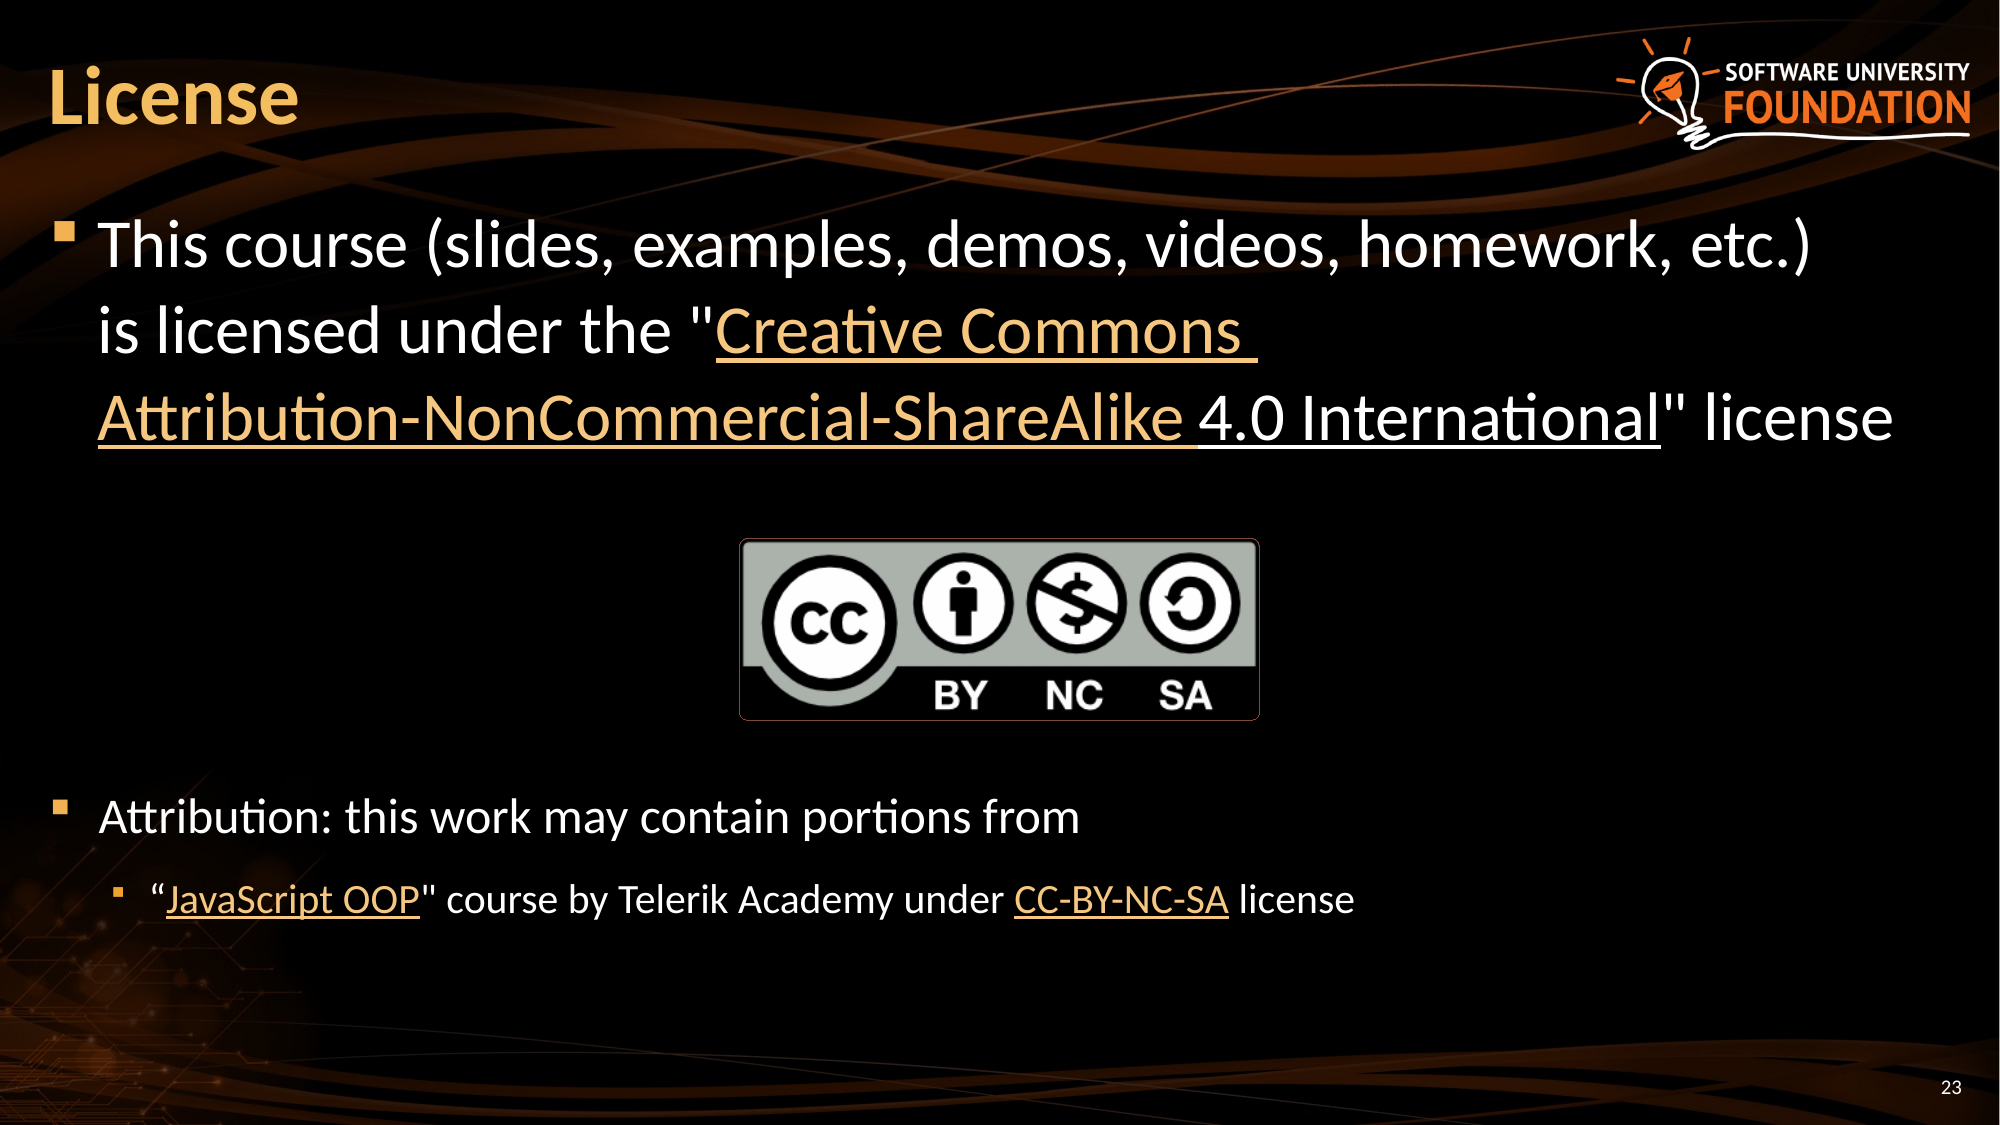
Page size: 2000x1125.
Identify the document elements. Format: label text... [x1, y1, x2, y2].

picture [0, 0, 2000, 1125]
list Attribution: this work may contain portions from “JavaScript OOP" course by Telerik Academy under CC-BY-NC-SA license [30, 774, 1968, 1103]
list This course (slides, examples, demos, videos, homework, etc.) is licensed under the "Creative Commons Attribution-NonCommercial-ShareAlike 4.0 International" license [31, 188, 1968, 484]
title License [30, 6, 1602, 189]
